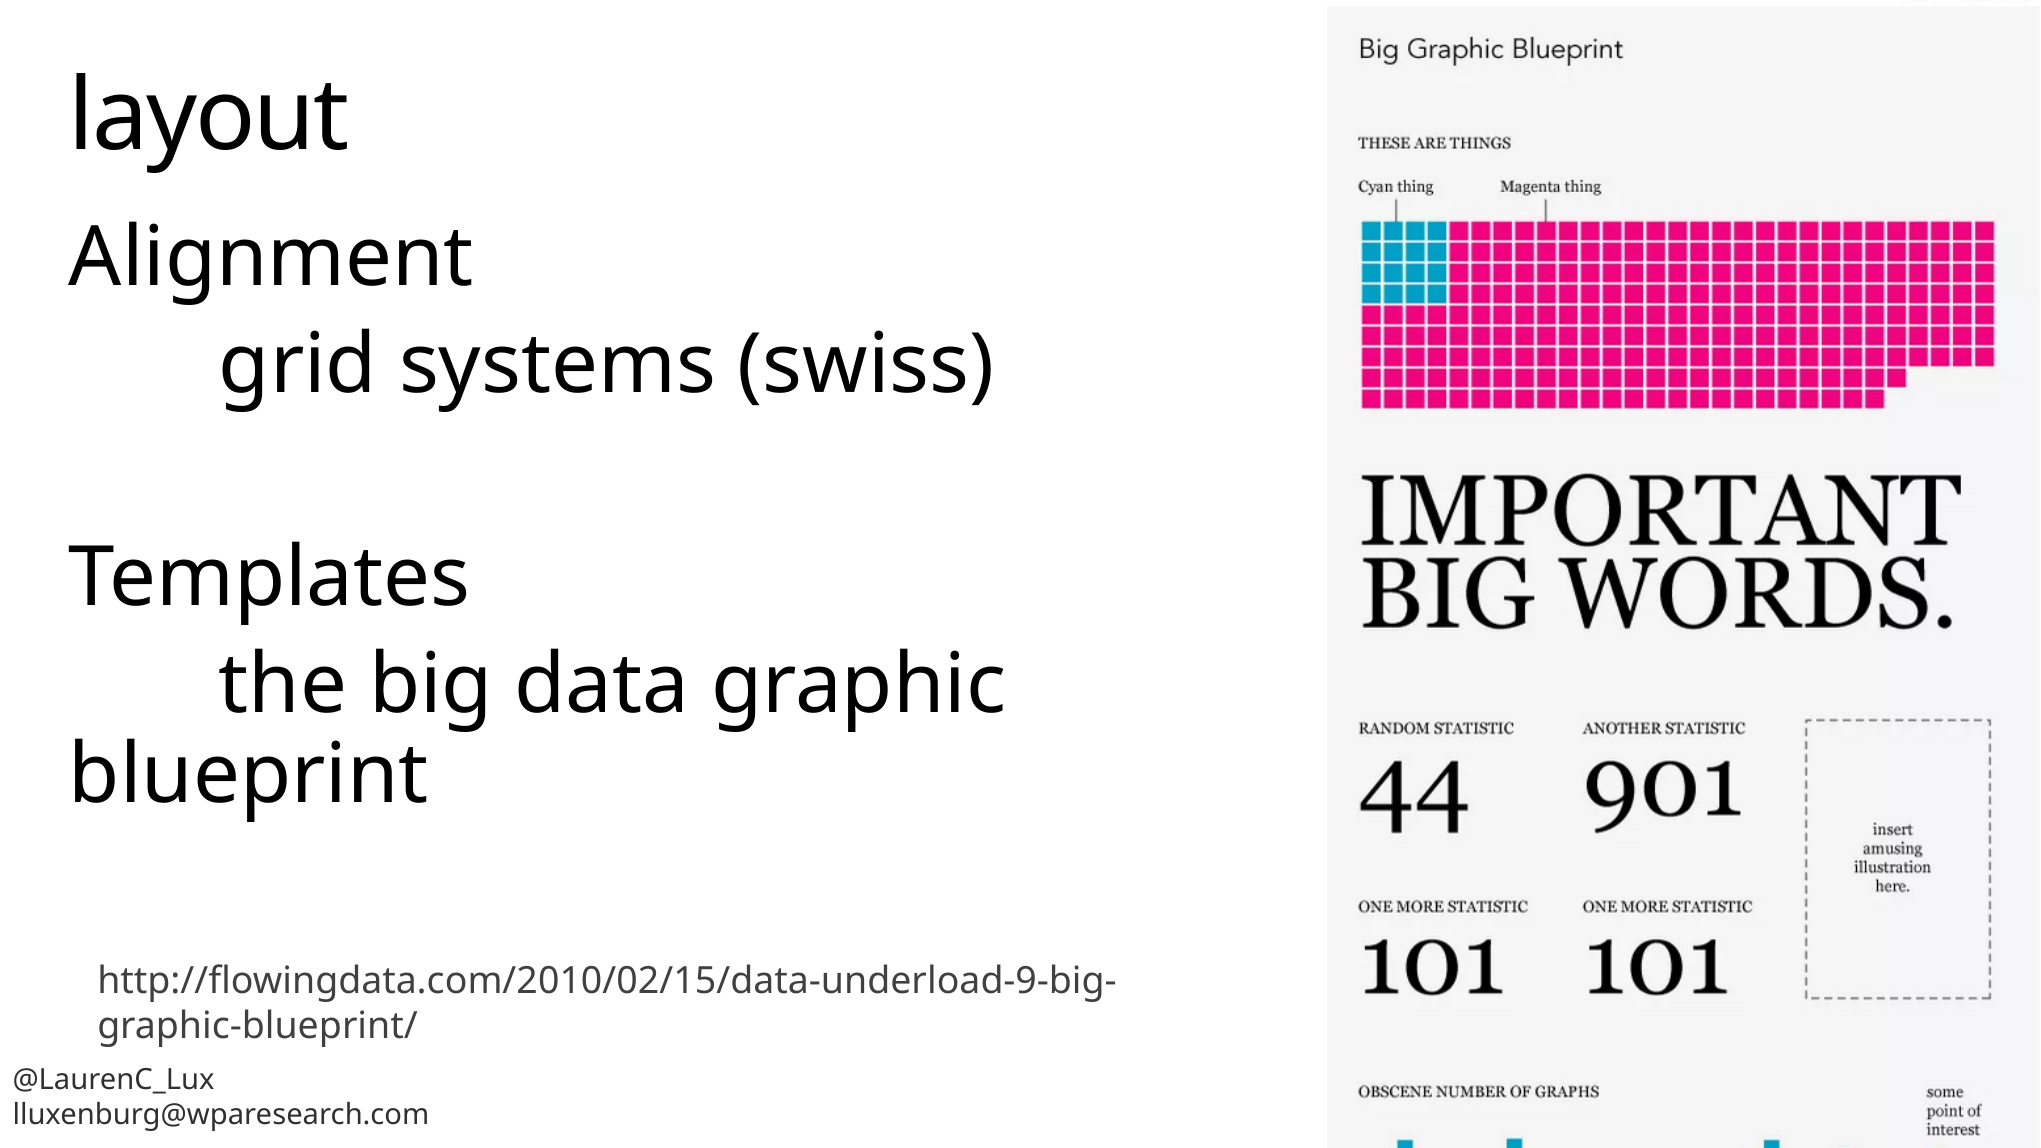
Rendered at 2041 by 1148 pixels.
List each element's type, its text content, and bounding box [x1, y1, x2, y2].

title layout [45, 48, 1327, 199]
text_box http://flowingdata.com/2010/02/15/data-underload-9-big-graphic-blueprint/ [82, 948, 1195, 1054]
picture [1327, 0, 2041, 1148]
list Alignment grid systems (swiss) Templates the big data graphic blueprint [45, 199, 1321, 876]
